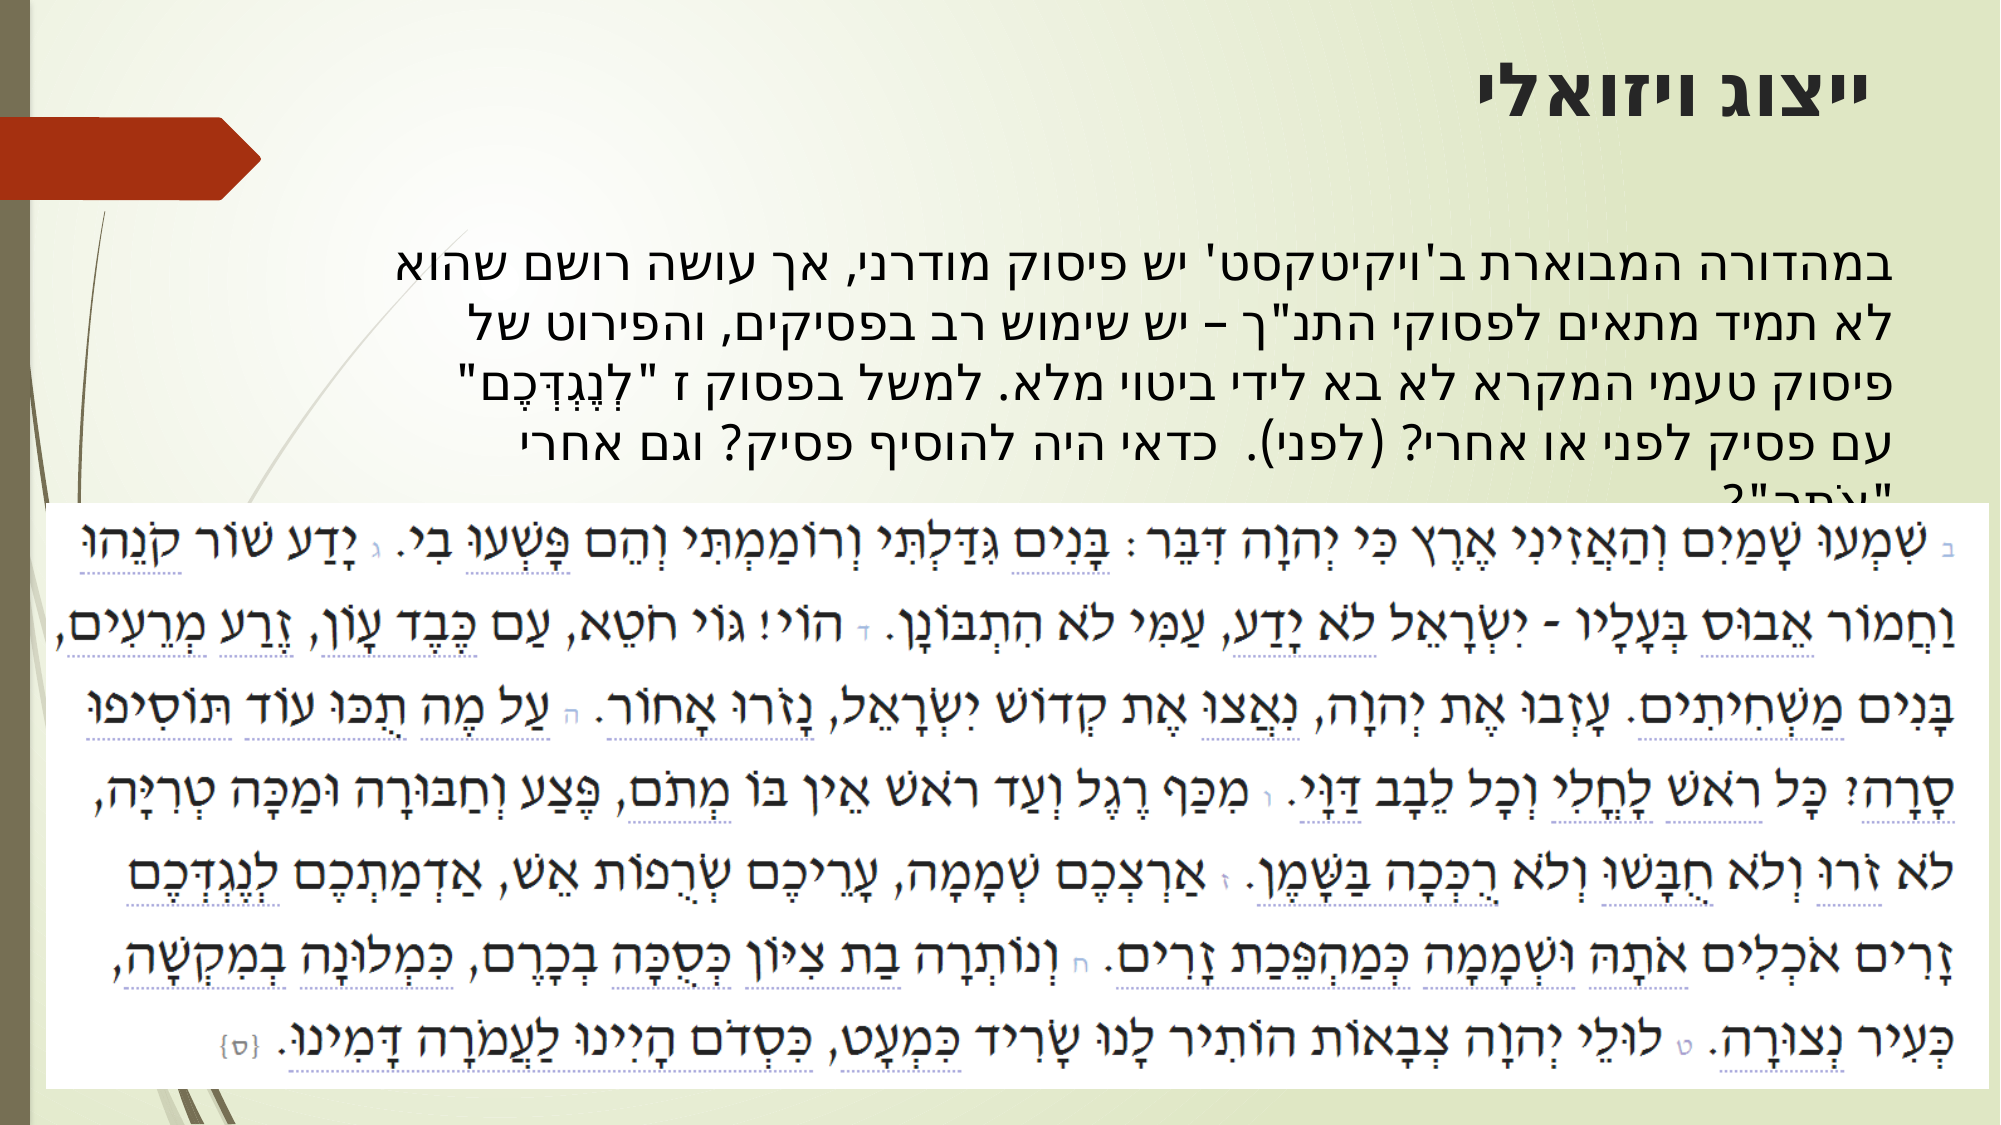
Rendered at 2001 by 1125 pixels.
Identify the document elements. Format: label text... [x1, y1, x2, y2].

picture [46, 502, 1989, 1089]
text_box במהדורה המבוארת ב'ויקיטקסט' יש פיסוק מודרני, אך עושה רושם שהוא לא תמיד מתאים לפסוקי התנ"ך – יש שימוש רב בפסיקים, והפירוט של פיסוק טעמי המקרא לא בא לידי ביטוי מלא. למשל בפסוק ז "לְנֶגְדְּכֶם" עם פסיק לפני או אחרי? (לפני). כדאי היה להוסיף פסיק? וגם אחרי "אֹתָהּ"? [364, 223, 1911, 502]
title ייצוג ויזואלי [425, 33, 1888, 186]
